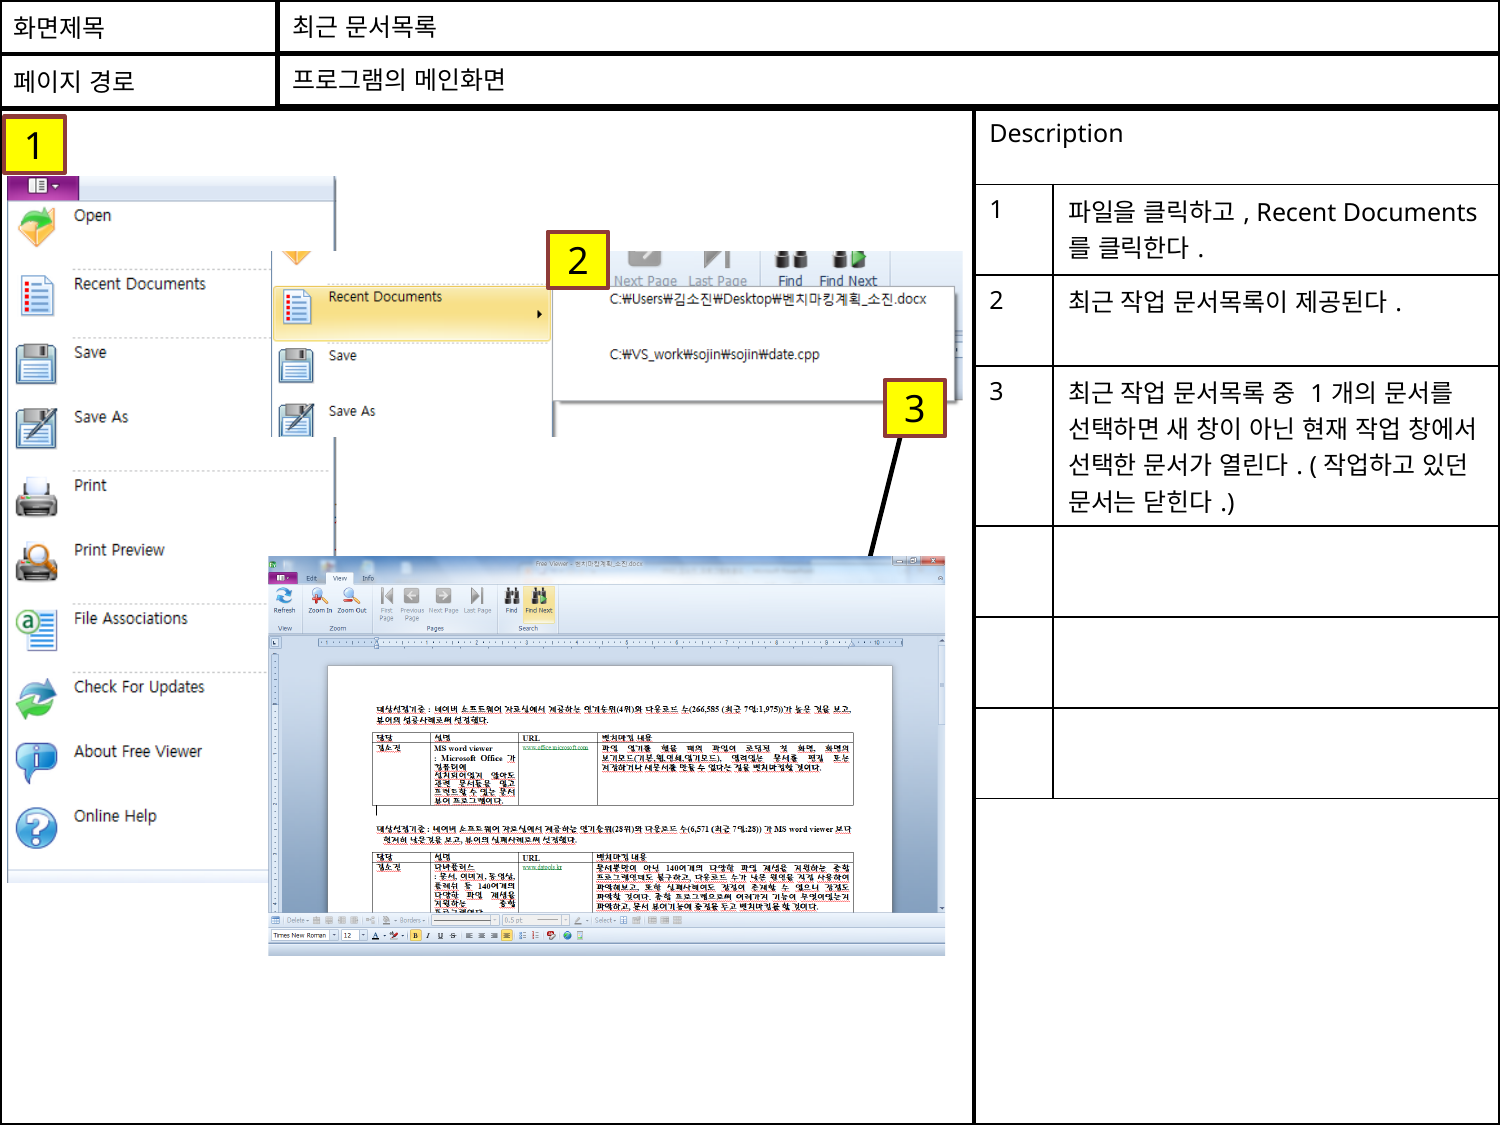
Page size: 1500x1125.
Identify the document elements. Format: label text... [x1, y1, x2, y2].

table_cell [1054, 527, 1499, 616]
table_cell 1 [975, 185, 1052, 274]
table_header Description [975, 109, 1499, 184]
text_box [972, 106, 1500, 1125]
table_cell 2 [975, 276, 1052, 365]
text_box 페이지 경로 [0, 52, 279, 111]
text_box 2 [546, 230, 610, 250]
text_box [0, 111, 972, 1125]
table_cell [975, 618, 1052, 707]
table_cell [1054, 709, 1499, 798]
text_box 최근 문서목록 [275, 0, 1500, 55]
table_cell 3 [975, 367, 1052, 525]
picture [6, 176, 963, 956]
table_cell 최근 작업 문서목록 중 1개의 문서를 선택하면 새 창이 아닌 현재 작업 창에서 선택한 문서가 열린다. (작업하고 있던 문서는 닫힌다.) [1054, 367, 1499, 525]
text_box 프로그램의 메인화면 [276, 51, 1500, 109]
table_cell [975, 527, 1052, 616]
table_cell 파일을 클릭하고, Recent Documents를 클릭한다. [1054, 185, 1499, 274]
table_cell 최근 작업 문서목록이 제공된다. [1054, 276, 1499, 365]
table_cell [1054, 618, 1499, 707]
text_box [868, 445, 901, 554]
table_cell [975, 709, 1052, 798]
text_box 화면제목 [0, 0, 275, 52]
text_box 1 [2, 114, 67, 175]
